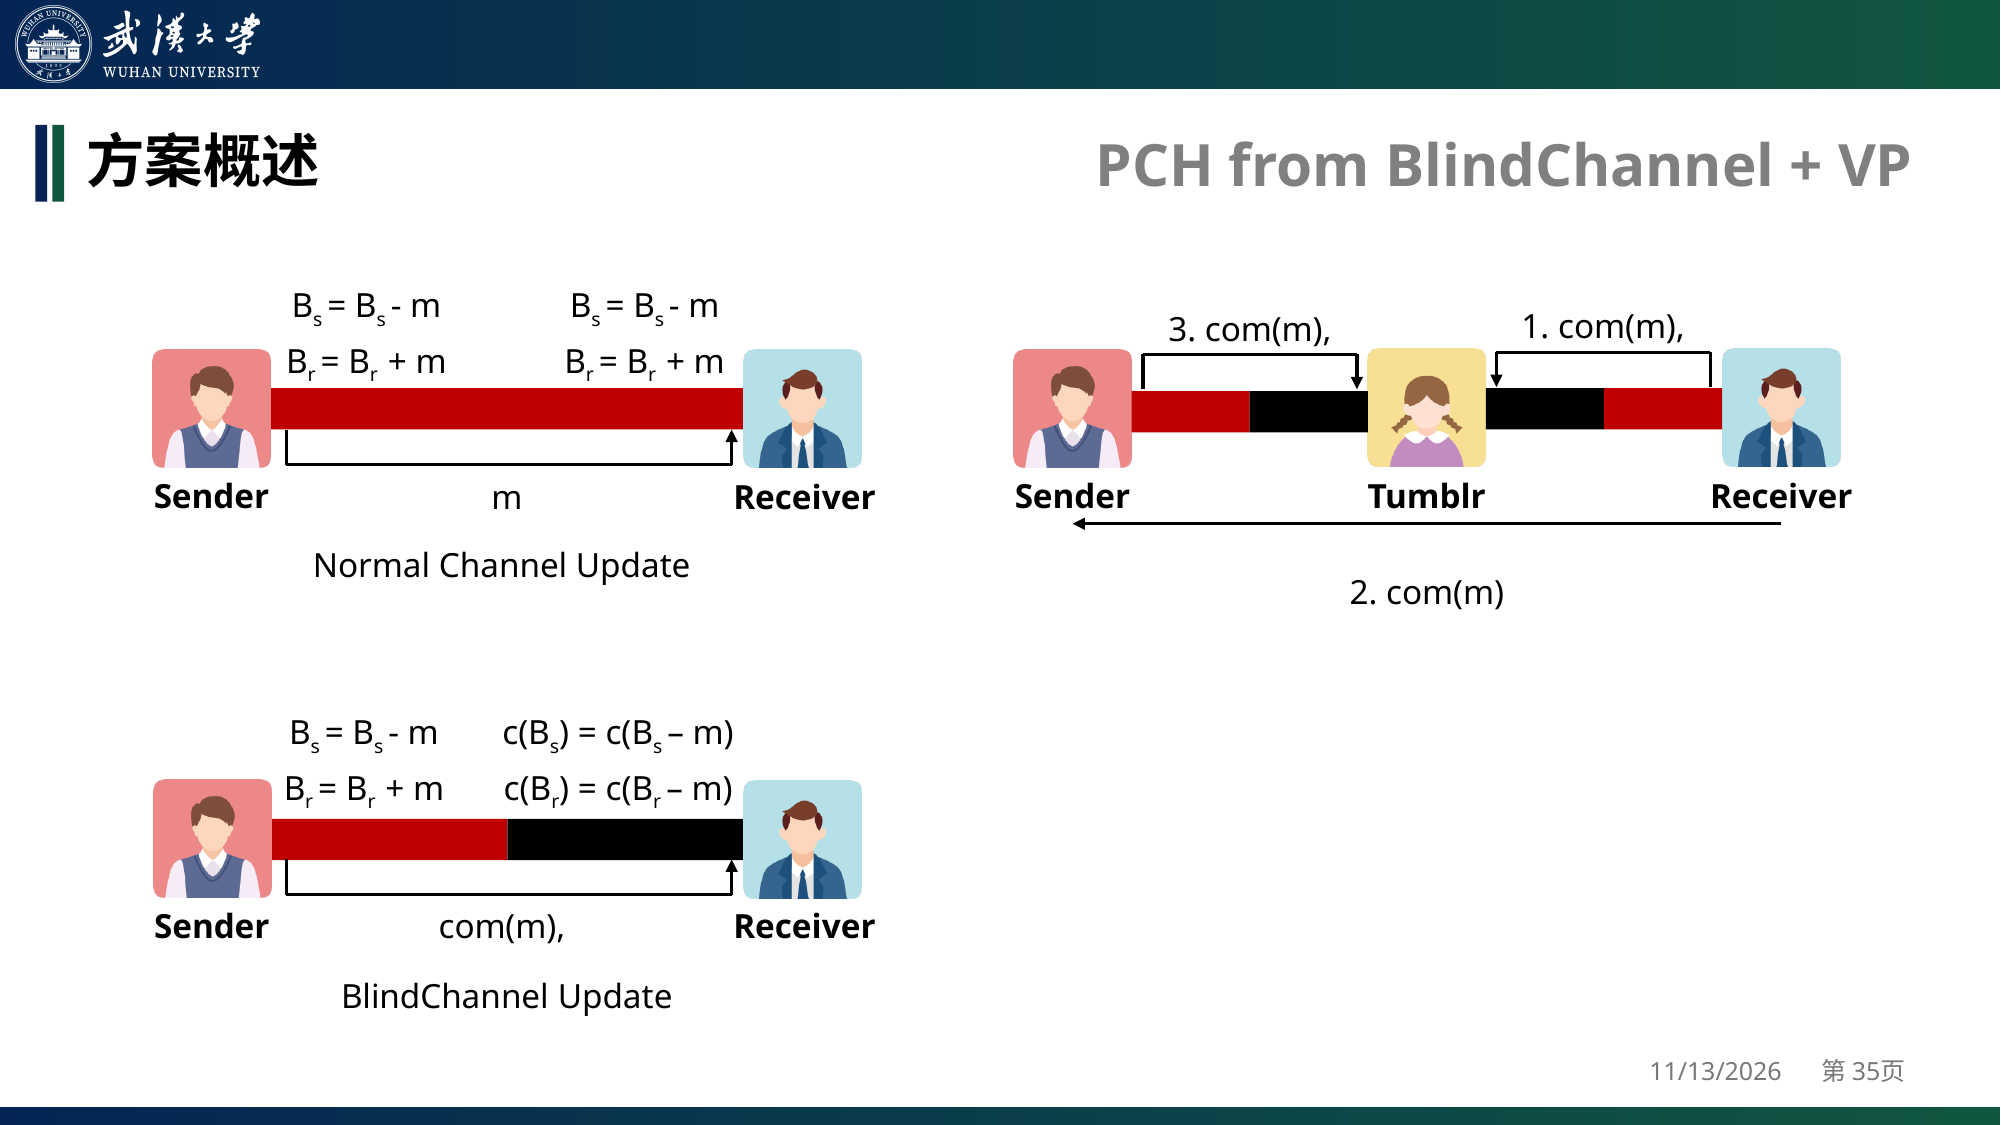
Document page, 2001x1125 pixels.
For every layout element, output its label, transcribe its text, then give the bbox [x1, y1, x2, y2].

picture [15, 5, 260, 83]
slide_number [1627, 1042, 1804, 1103]
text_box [999, 296, 1867, 620]
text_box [138, 276, 891, 594]
text_box PCH from BlindChannel + VP [1080, 120, 1927, 206]
title 方案概述 [71, 125, 1080, 202]
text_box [138, 703, 891, 1024]
slide_number 第35页 [1804, 1042, 1923, 1103]
